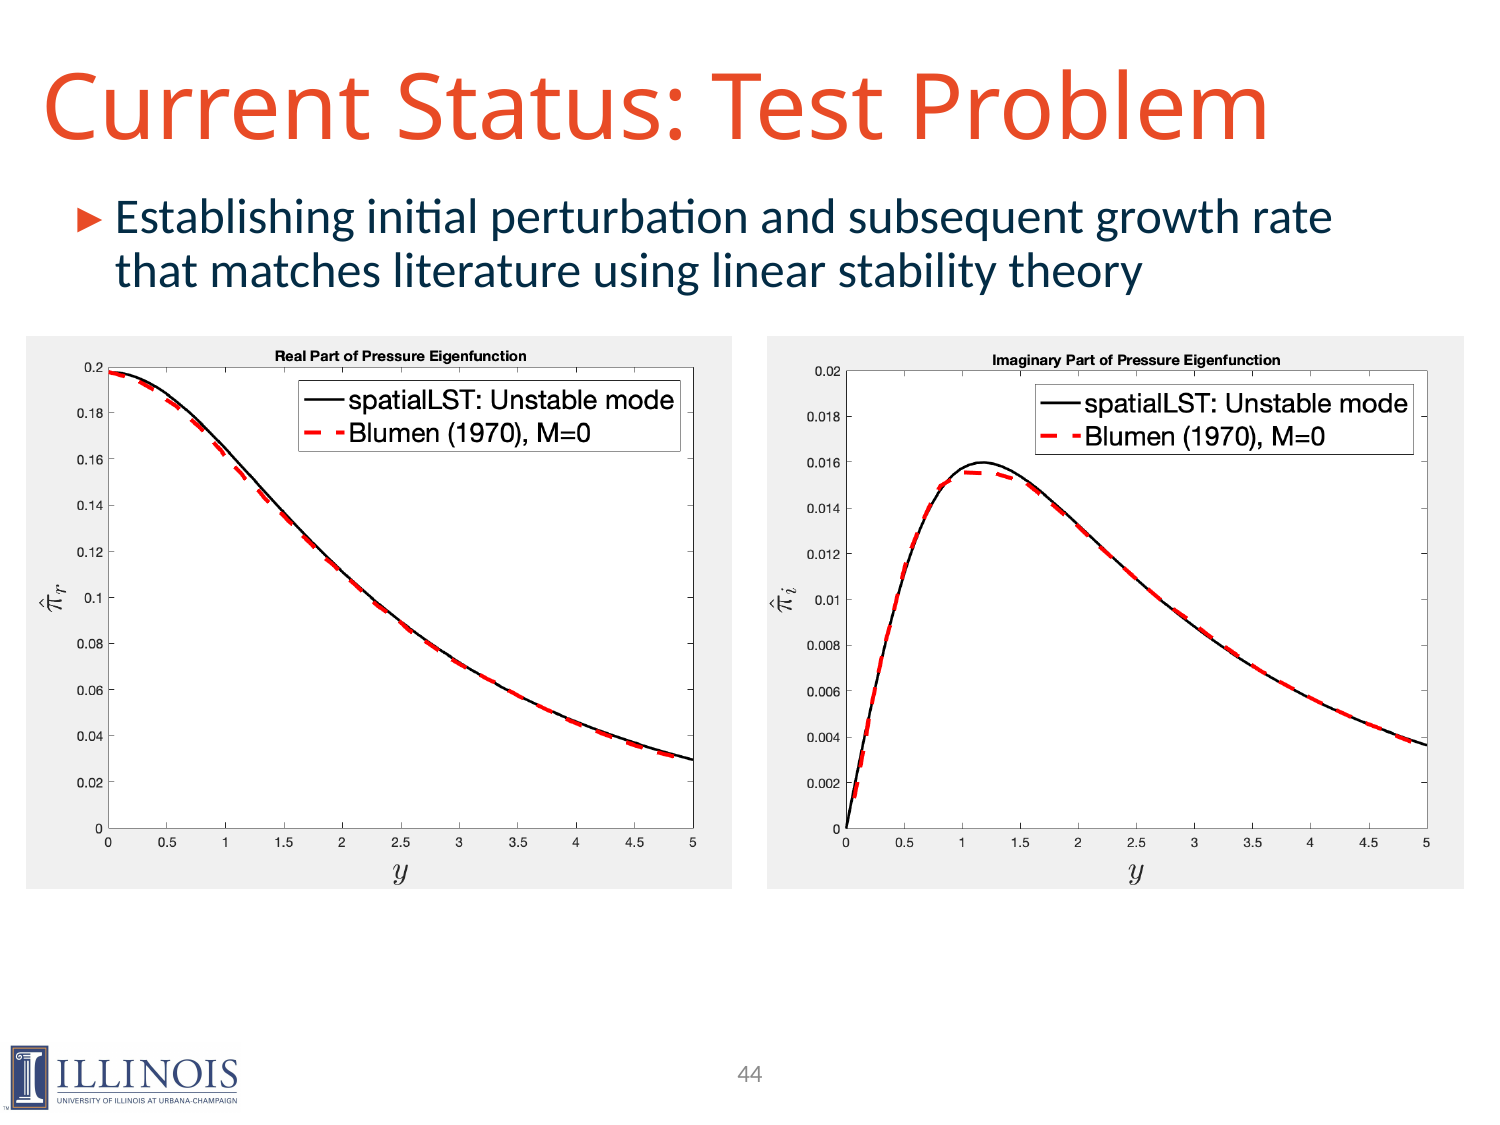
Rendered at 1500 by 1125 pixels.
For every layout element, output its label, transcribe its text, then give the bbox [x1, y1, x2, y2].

picture [767, 336, 1464, 889]
picture [0, 1042, 241, 1113]
title Current Status: Test Problem [26, 36, 1438, 183]
slide_number 44 [718, 1042, 782, 1103]
picture [26, 336, 732, 889]
text_box Establishing initial perturbation and subsequent growth rate that matches literature using linear stability theory [62, 182, 1407, 1016]
